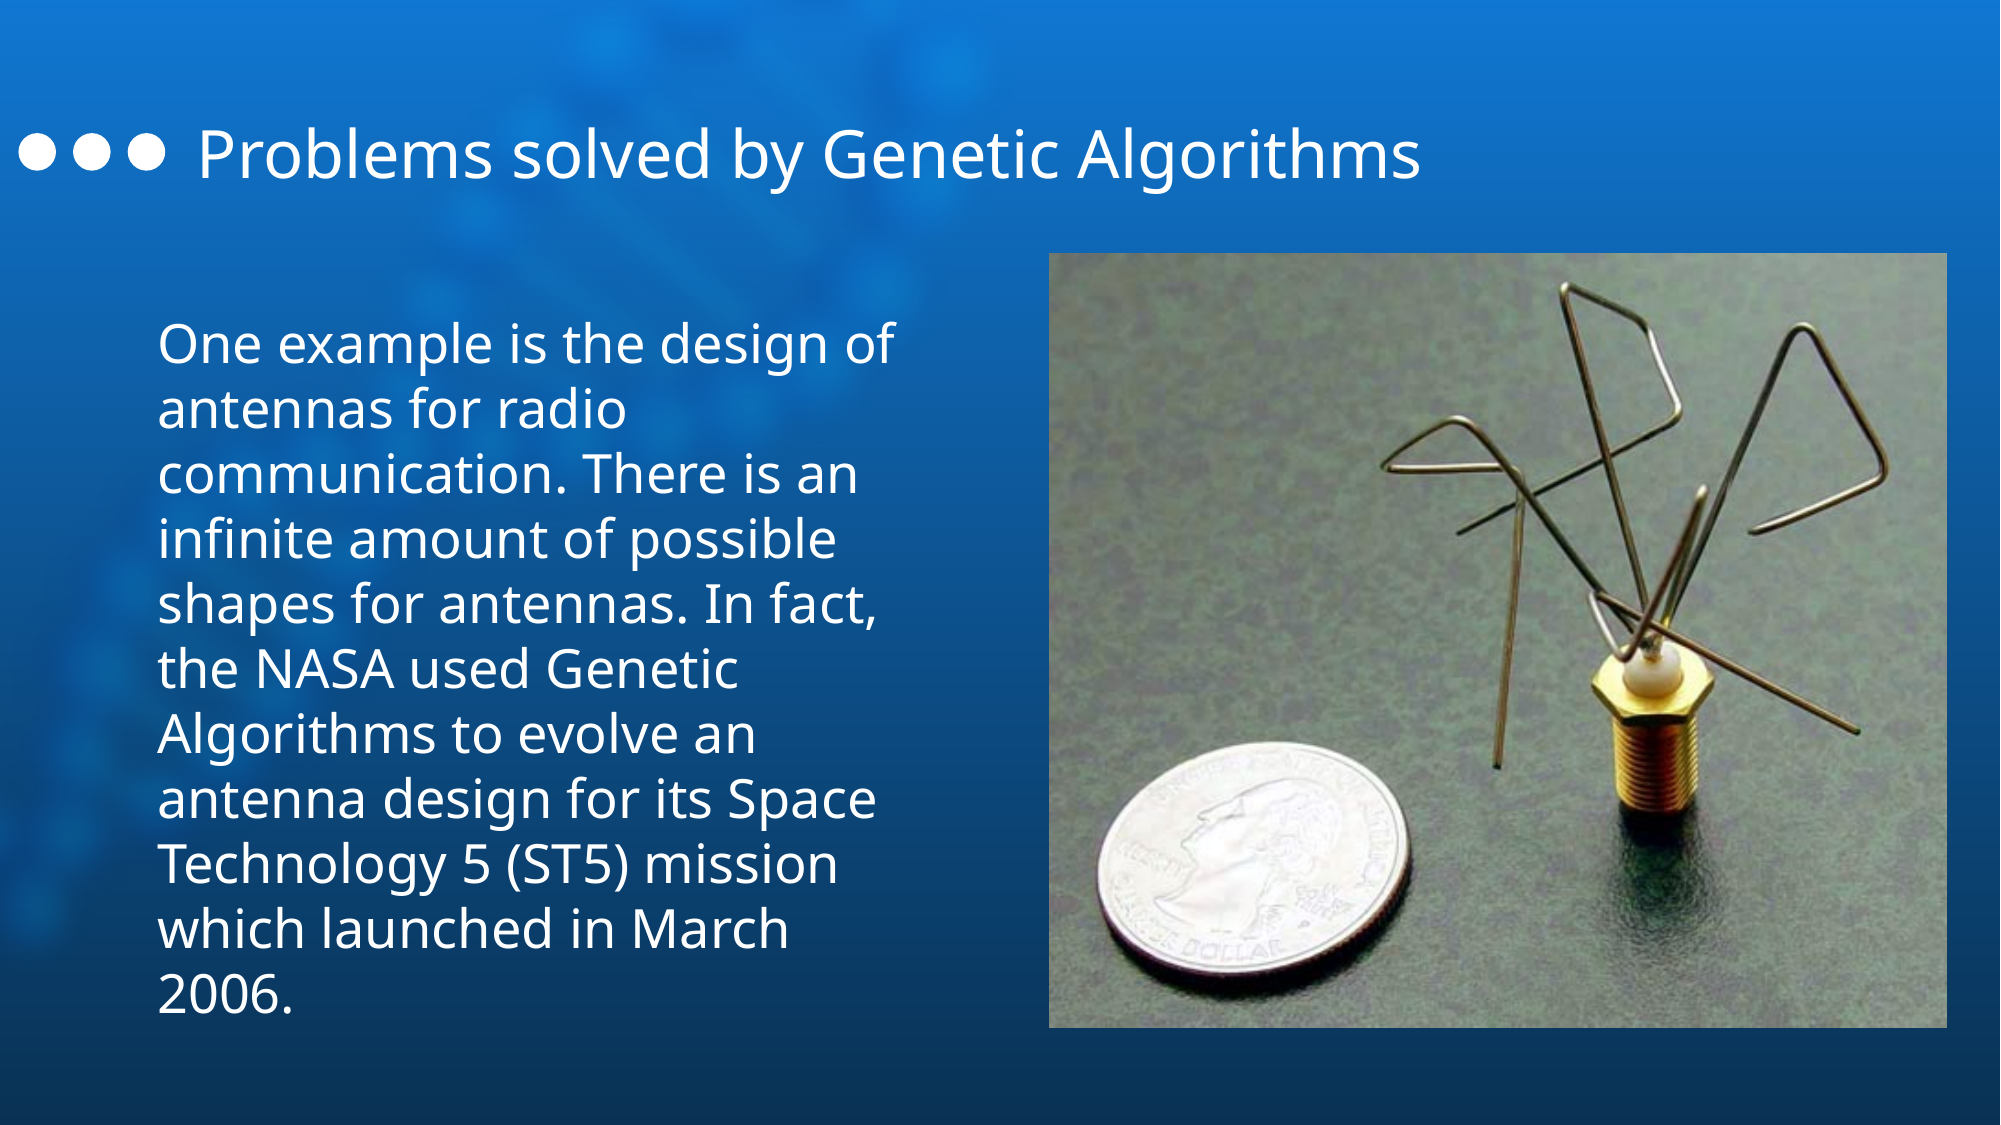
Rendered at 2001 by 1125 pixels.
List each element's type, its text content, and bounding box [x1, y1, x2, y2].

picture [1049, 253, 1947, 1028]
title Problems solved by Genetic Algorithms [181, 97, 1949, 223]
list One example is the design of antennas for radio communication. There is an infinite amount of possible shapes for antennas. In fact, the NASA used Genetic Algorithms to evolve an antenna design for its Space Technology 5 (ST5) mission which launched in March 2006. [114, 294, 951, 987]
